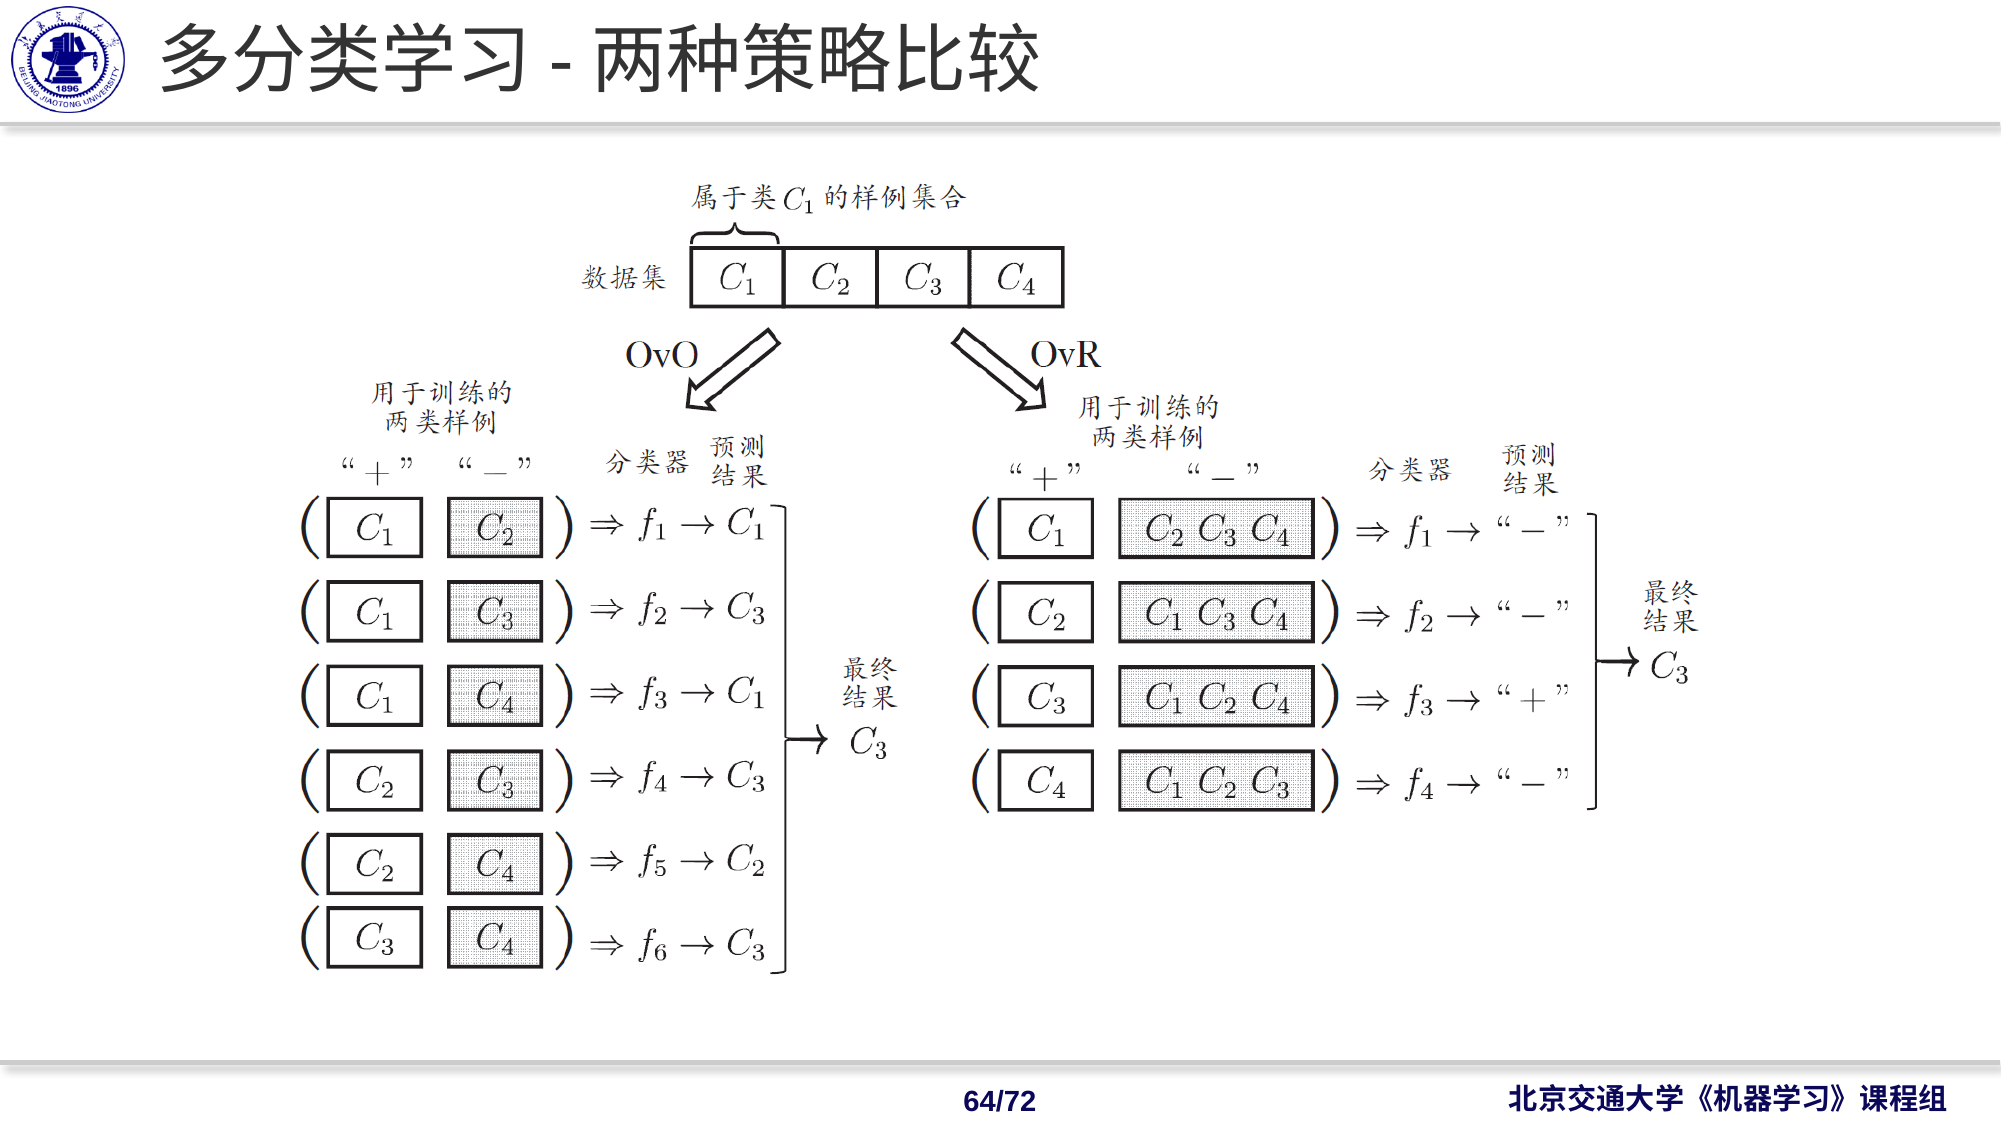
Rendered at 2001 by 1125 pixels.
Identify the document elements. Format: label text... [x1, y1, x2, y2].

title 多分类学习-两种策略比较 [141, 24, 1859, 103]
picture [299, 182, 1701, 976]
picture [11, 6, 125, 113]
